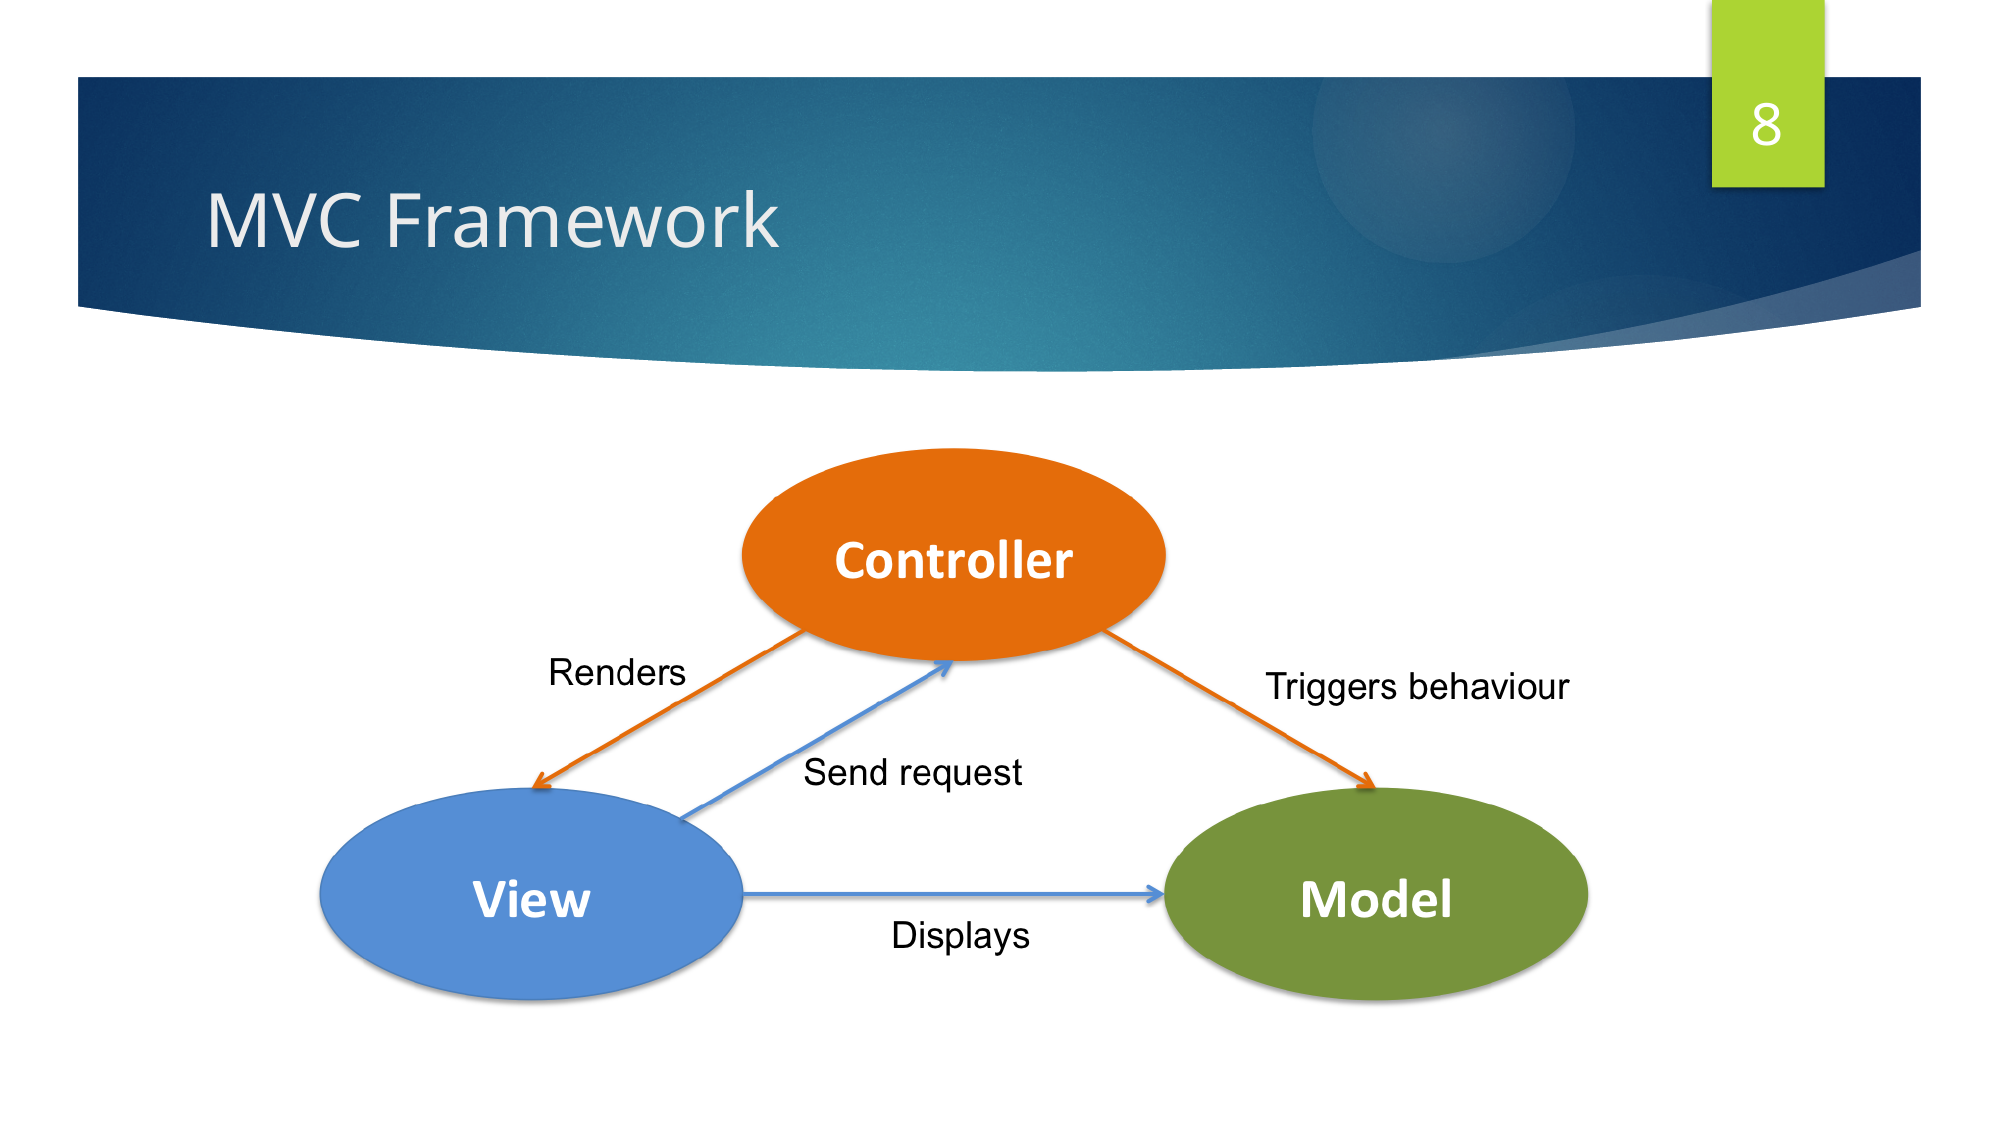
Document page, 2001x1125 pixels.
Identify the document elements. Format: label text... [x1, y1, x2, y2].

picture [312, 445, 1595, 1010]
slide_number 8 [1698, 48, 1836, 175]
title MVC Framework [189, 159, 1627, 276]
